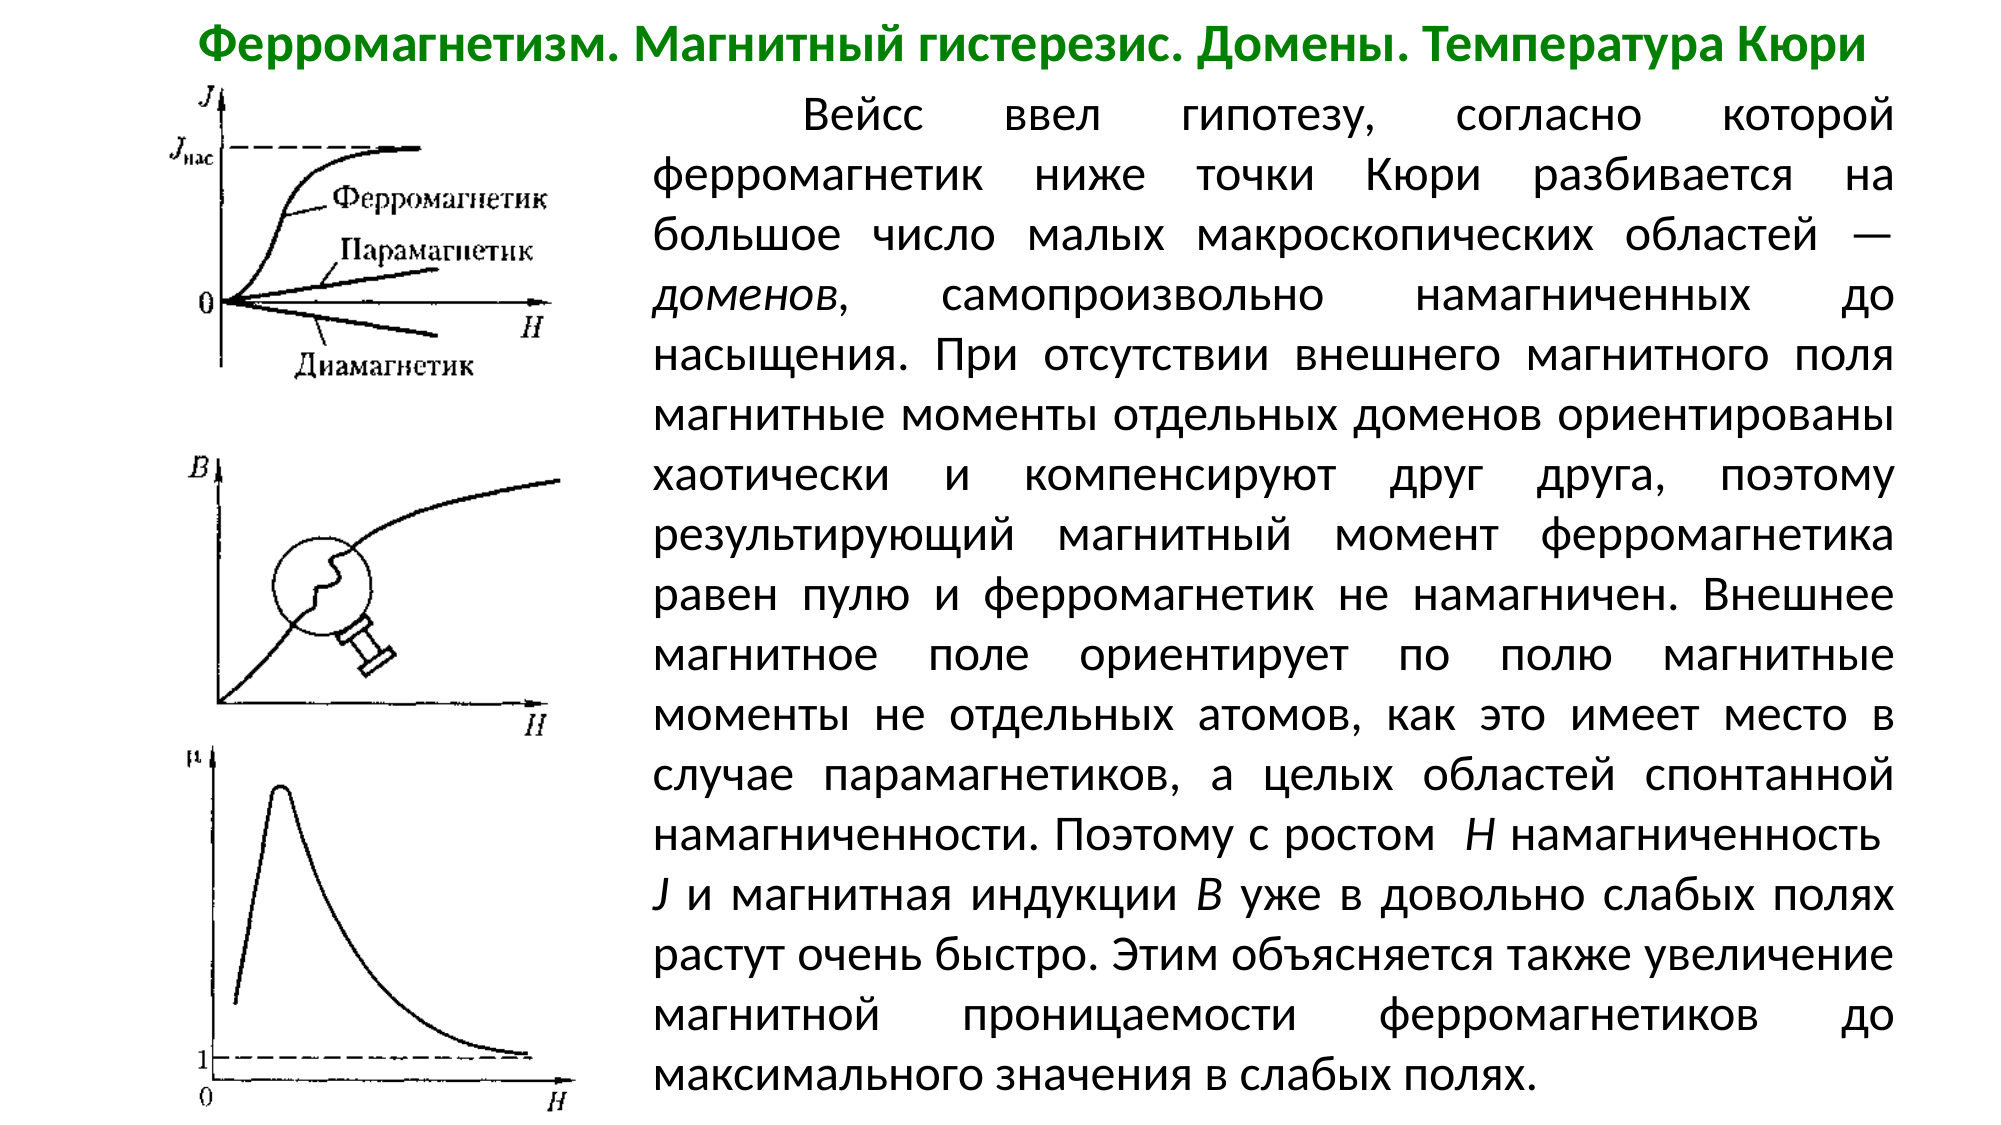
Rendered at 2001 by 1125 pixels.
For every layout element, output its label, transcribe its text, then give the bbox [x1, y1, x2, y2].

text_box Ферромагнетизм. Магнитный гистерезис. Домены. Температура Кюри [184, 0, 1947, 80]
picture [155, 80, 563, 411]
picture [183, 449, 610, 1125]
text_box Вейсс ввел гипотезу, согласно которой ферромагнетик ниже точки Кюри разбивается на большое число малых макроскопических областей — доменов, самопроизвольно намагниченных до насыщения. При отсутствии внешнего магнитного поля магнитные моменты отдельных доменов ориентированы хаотически и компенсируют друг друга, поэтому результирующий магнитный момент ферромагнетика равен пулю и ферромагнетик не намагничен. Внешнее магнитное поле ориентирует по полю магнитные моменты не отдельных атомов, как это имеет место в случае парамагнетиков, а целых областей спонтанной намагниченности. Поэтому с ростом H намагниченность J и магнитная индукции В уже в довольно слабых полях растут очень быстро. Этим объясняется также увеличение магнитной проницаемости ферромагнетиков до максимального значения в слабых полях. [637, 73, 1911, 1109]
